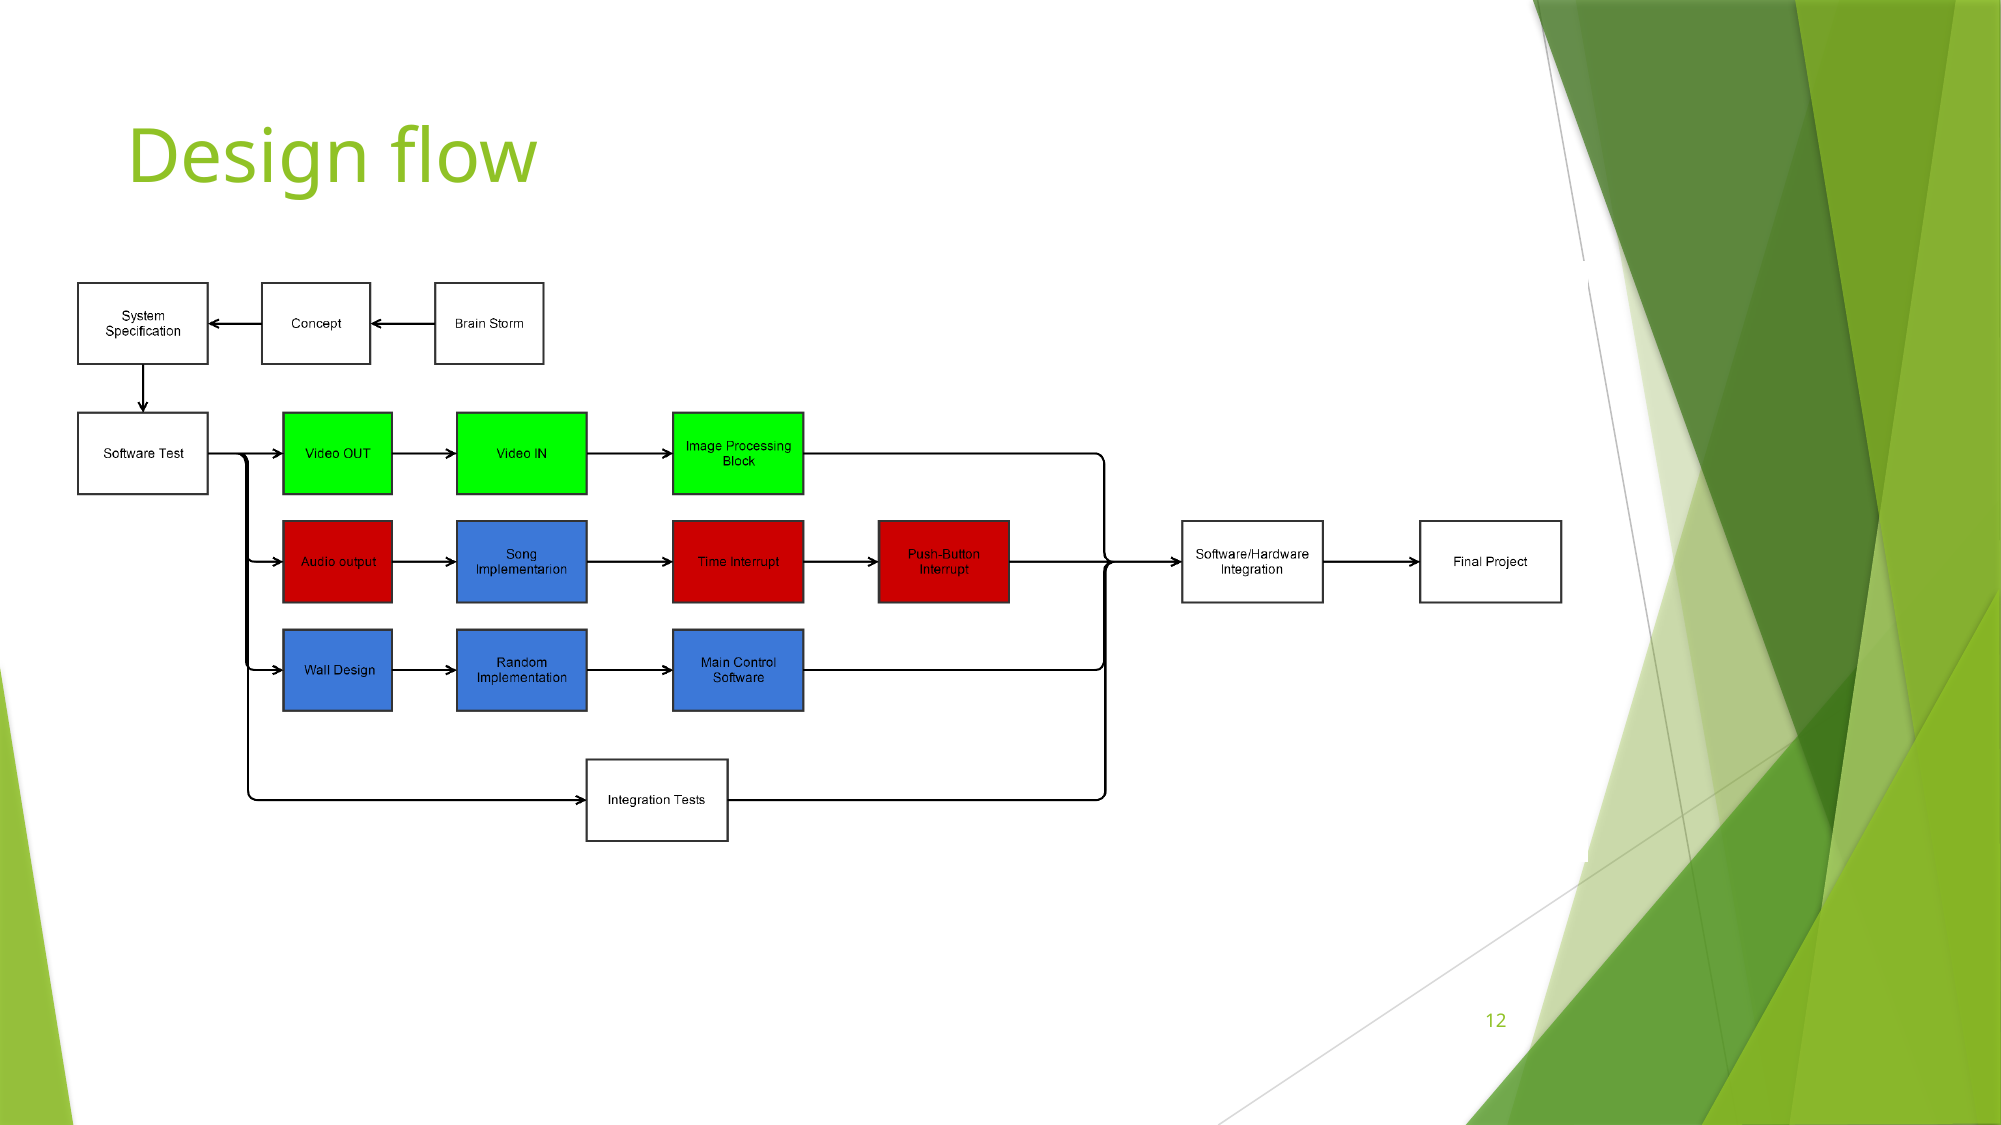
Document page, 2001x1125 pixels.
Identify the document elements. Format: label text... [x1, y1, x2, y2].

slide_number 12 [1409, 991, 1522, 1051]
picture [56, 260, 1588, 862]
title Design flow [111, 99, 1522, 260]
